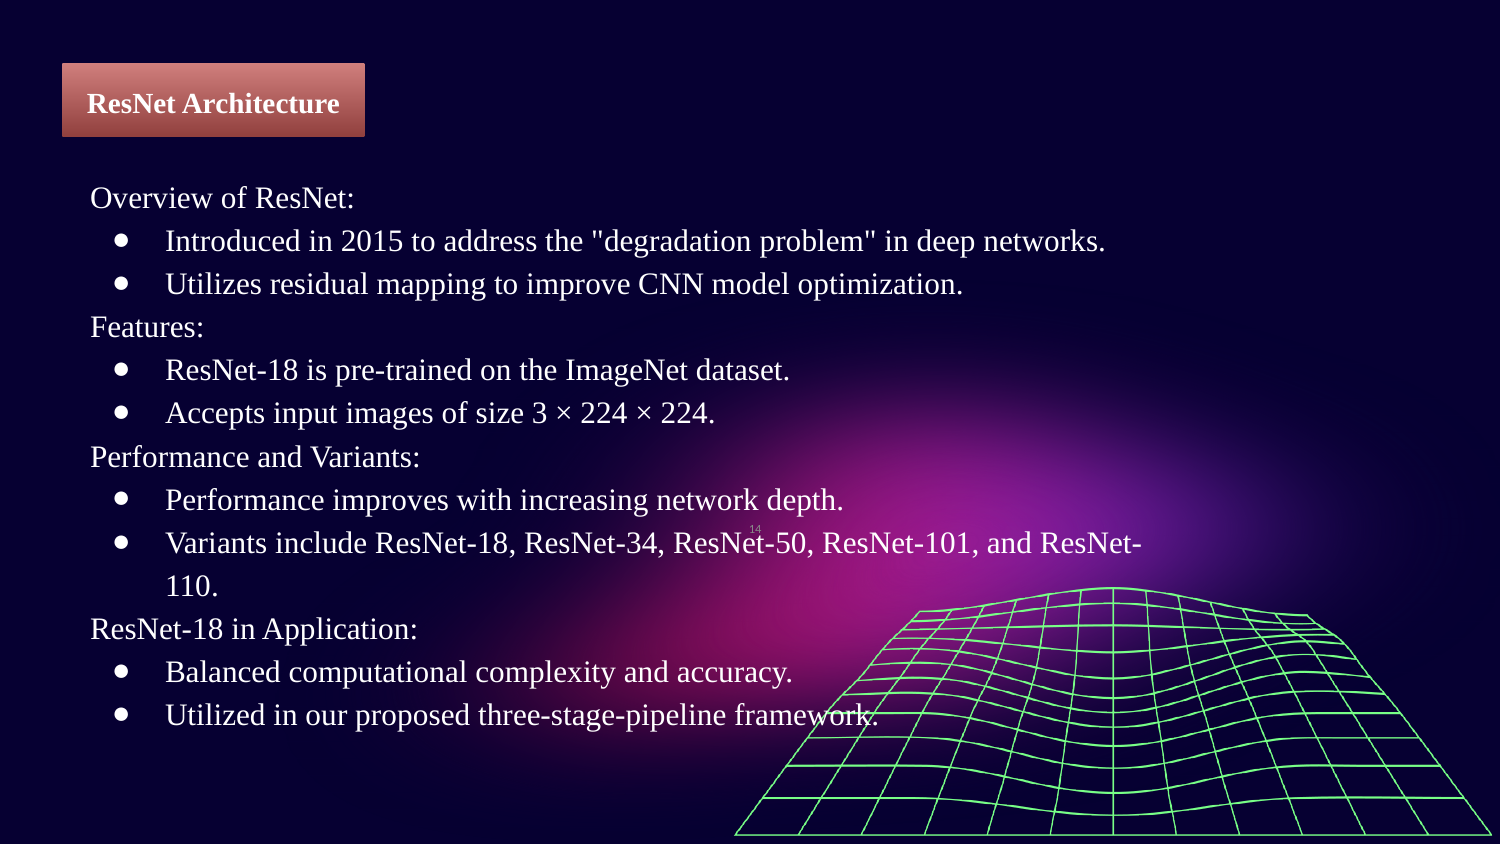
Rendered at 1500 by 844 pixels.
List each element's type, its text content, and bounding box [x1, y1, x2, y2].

text_box ResNet Architecture [62, 63, 365, 137]
text_box Overview of ResNet: Introduced in 2015 to address the "degradation problem" in deep networks. Utilizes residual mapping to improve CNN model optimization. Features: ResNet-18 is pre-trained on the ImageNet dataset. Accepts input images of size 3 × 224 × 224. Performance and Variants: Performance improves with increasing network depth. Variants include ResNet-18, ResNet-34, ResNet-50, ResNet-101, and ResNet-110. ResNet-18 in Application: Balanced computational complexity and accuracy. Utilized in our proposed three-stage-pipeline framework. [0, 156, 1179, 784]
text_box [733, 587, 1493, 836]
text_box [275, 278, 1500, 844]
